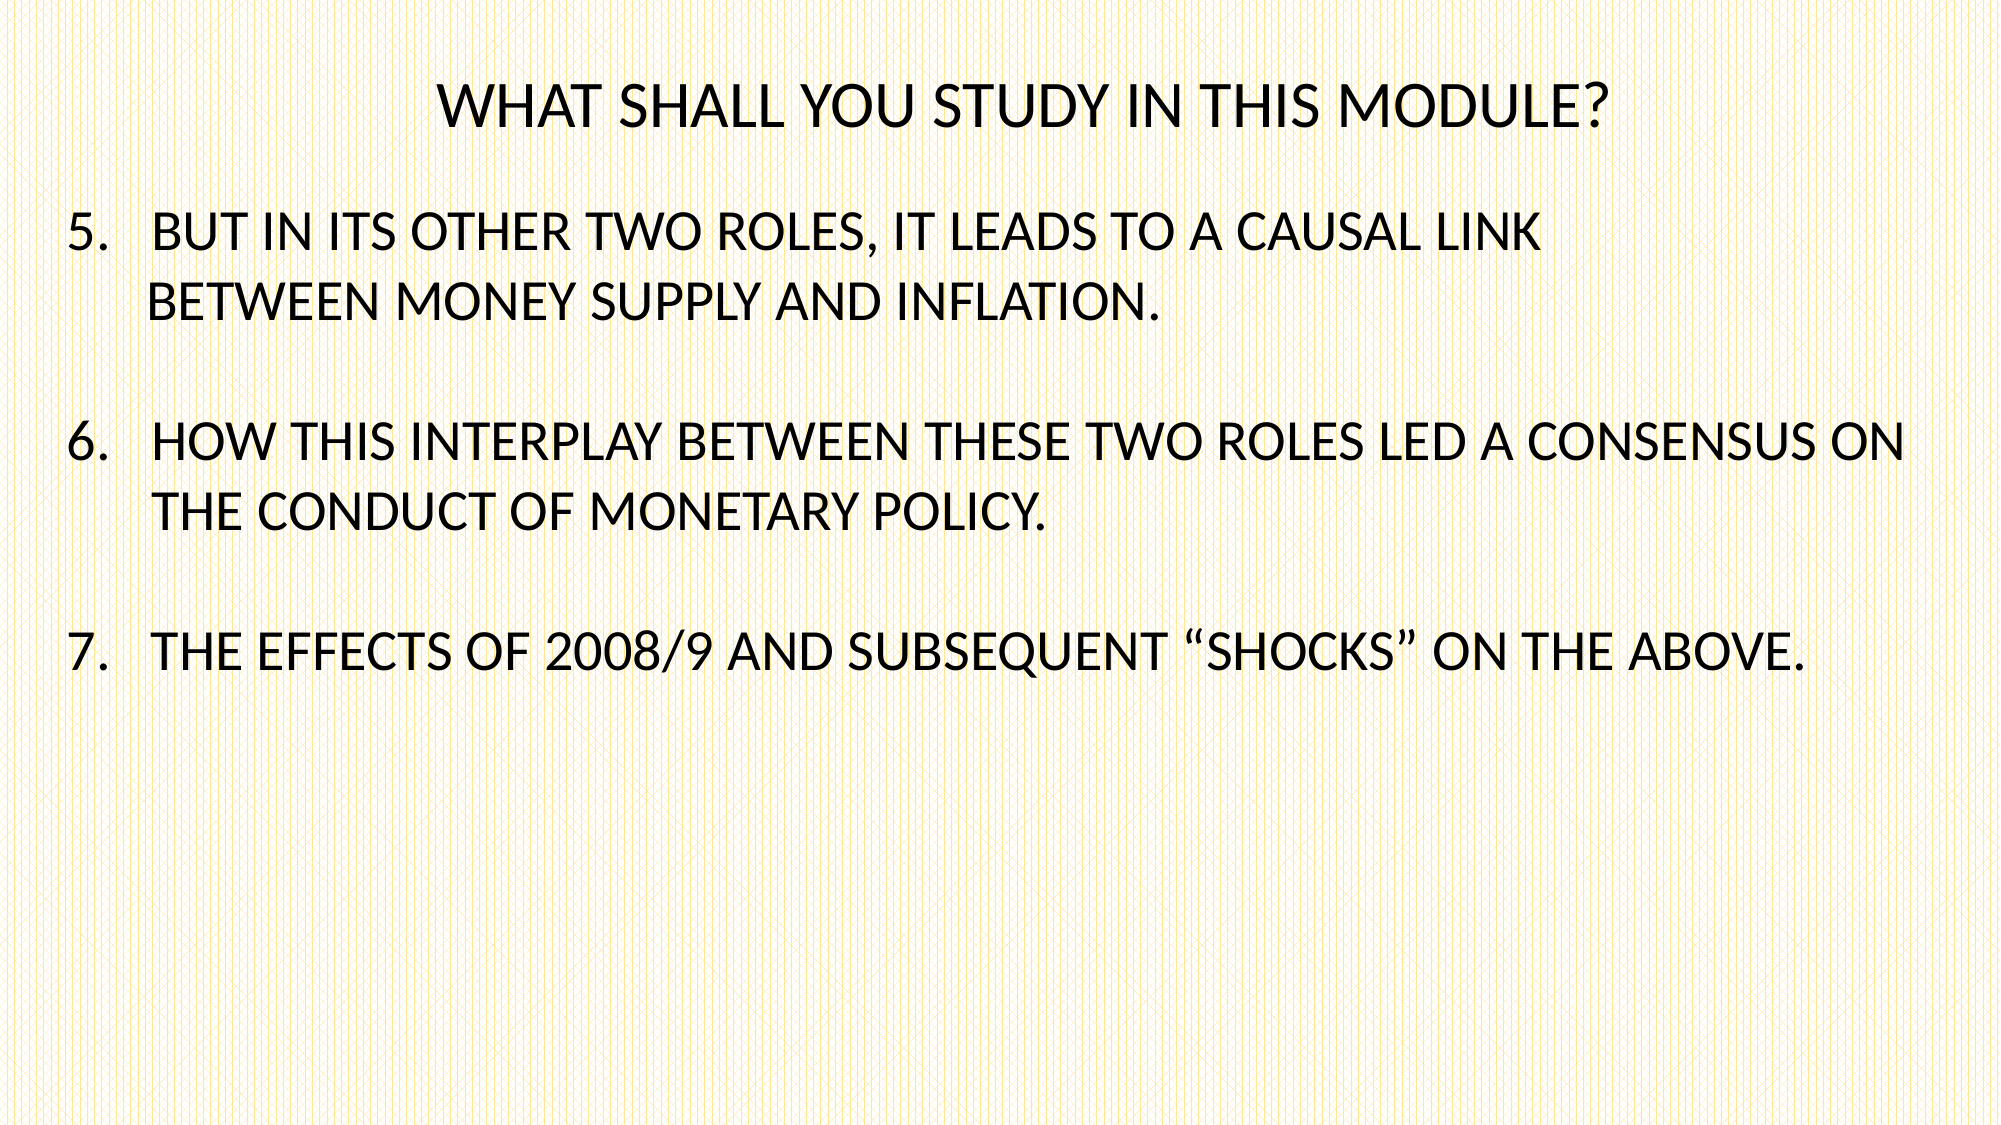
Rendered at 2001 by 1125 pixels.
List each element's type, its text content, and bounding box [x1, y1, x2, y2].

text_box BUT IN ITS OTHER TWO ROLES, IT LEADS TO A CAUSAL LINK BETWEEN MONEY SUPPLY AND INFLATION. HOW THIS INTERPLAY BETWEEN THESE TWO ROLES LED A CONSENSUS ON THE CONDUCT OF MONETARY POLICY. 7. THE EFFECTS OF 2008/9 AND SUBSEQUENT “SHOCKS” ON THE ABOVE. [52, 185, 1948, 690]
text_box WHAT SHALL YOU STUDY IN THIS MODULE? [421, 53, 1629, 149]
